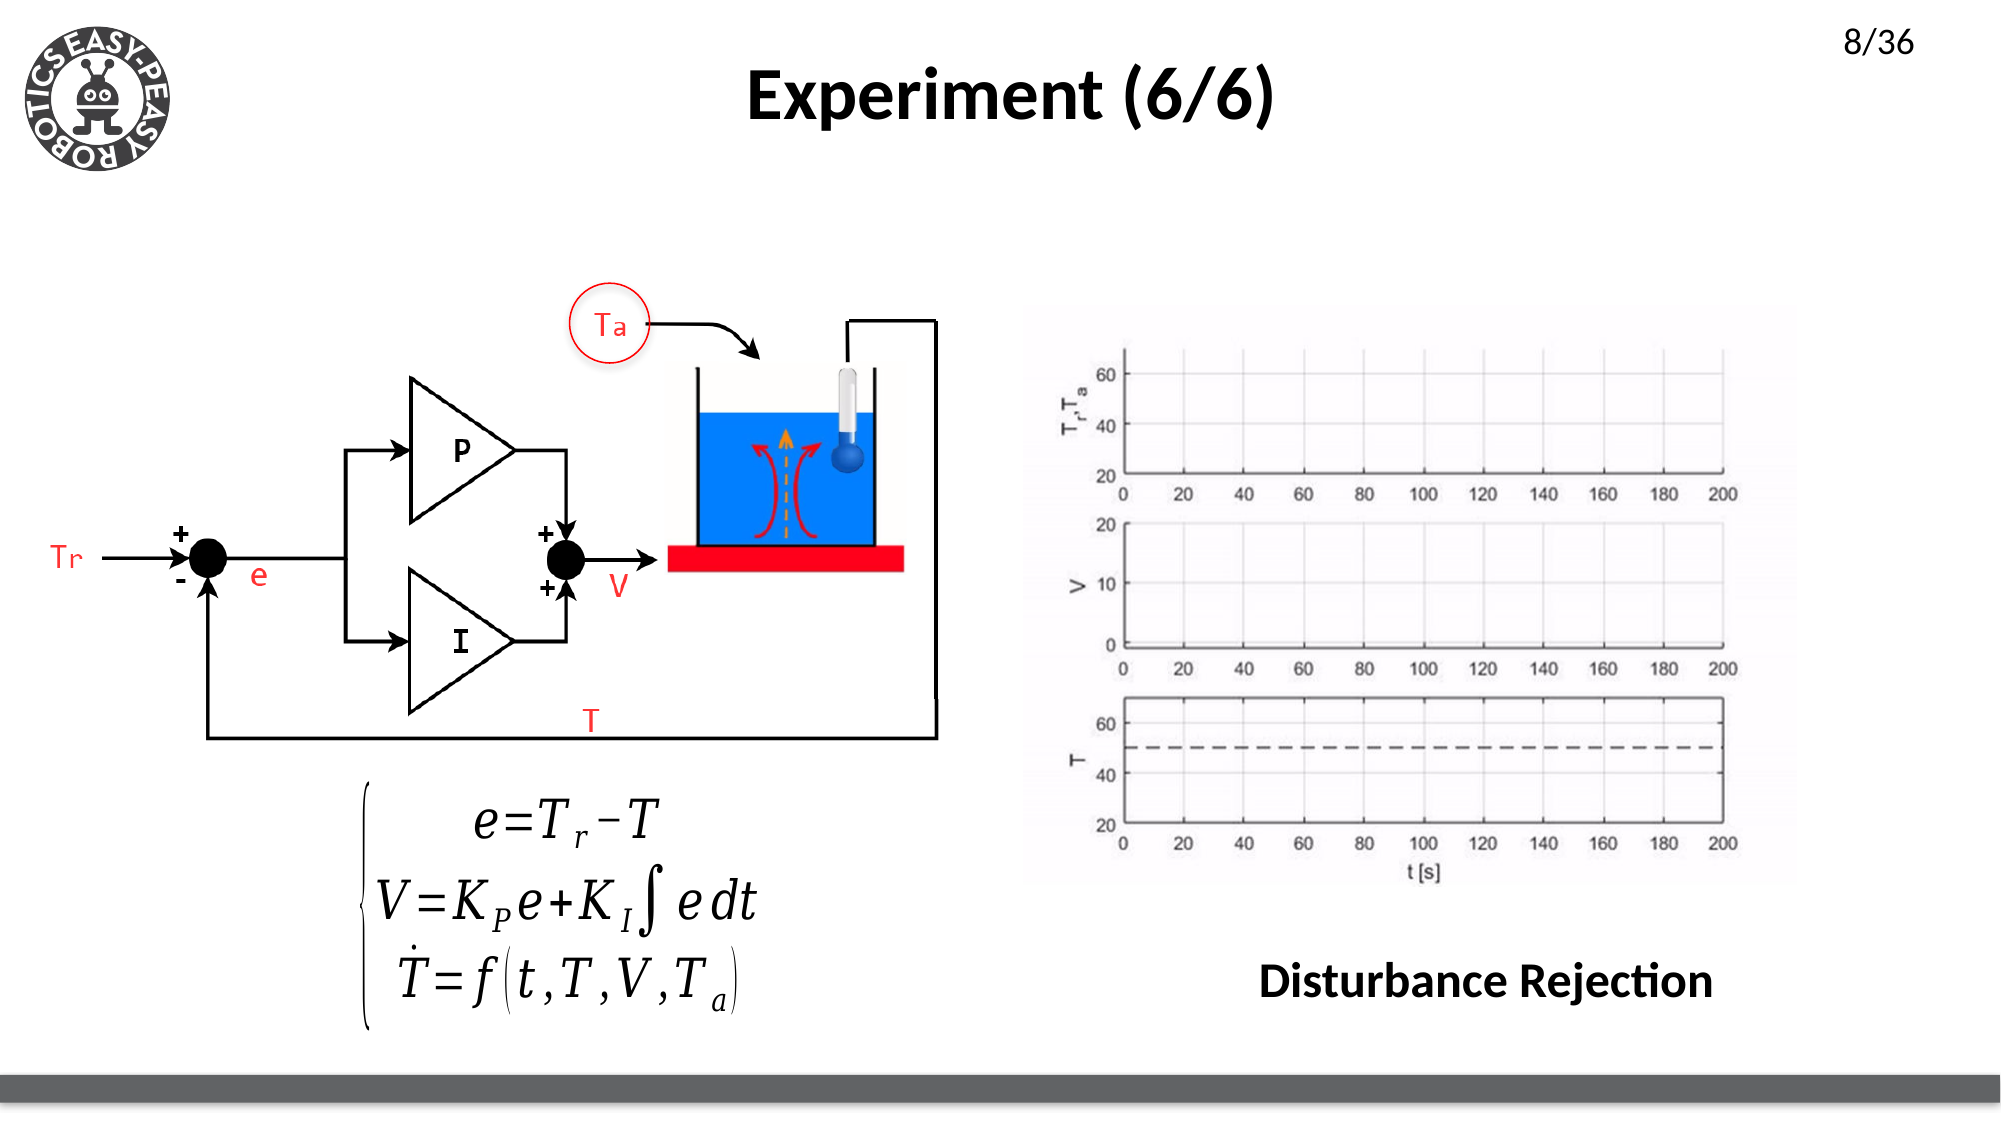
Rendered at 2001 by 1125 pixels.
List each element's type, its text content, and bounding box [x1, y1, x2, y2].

picture [31, 305, 952, 755]
picture [23, 23, 172, 173]
text_box [573, 282, 646, 304]
text_box Experiment (6/6) [480, 37, 1544, 143]
picture [1022, 305, 1797, 887]
text_box Disturbance Rejection [1232, 940, 1741, 1016]
